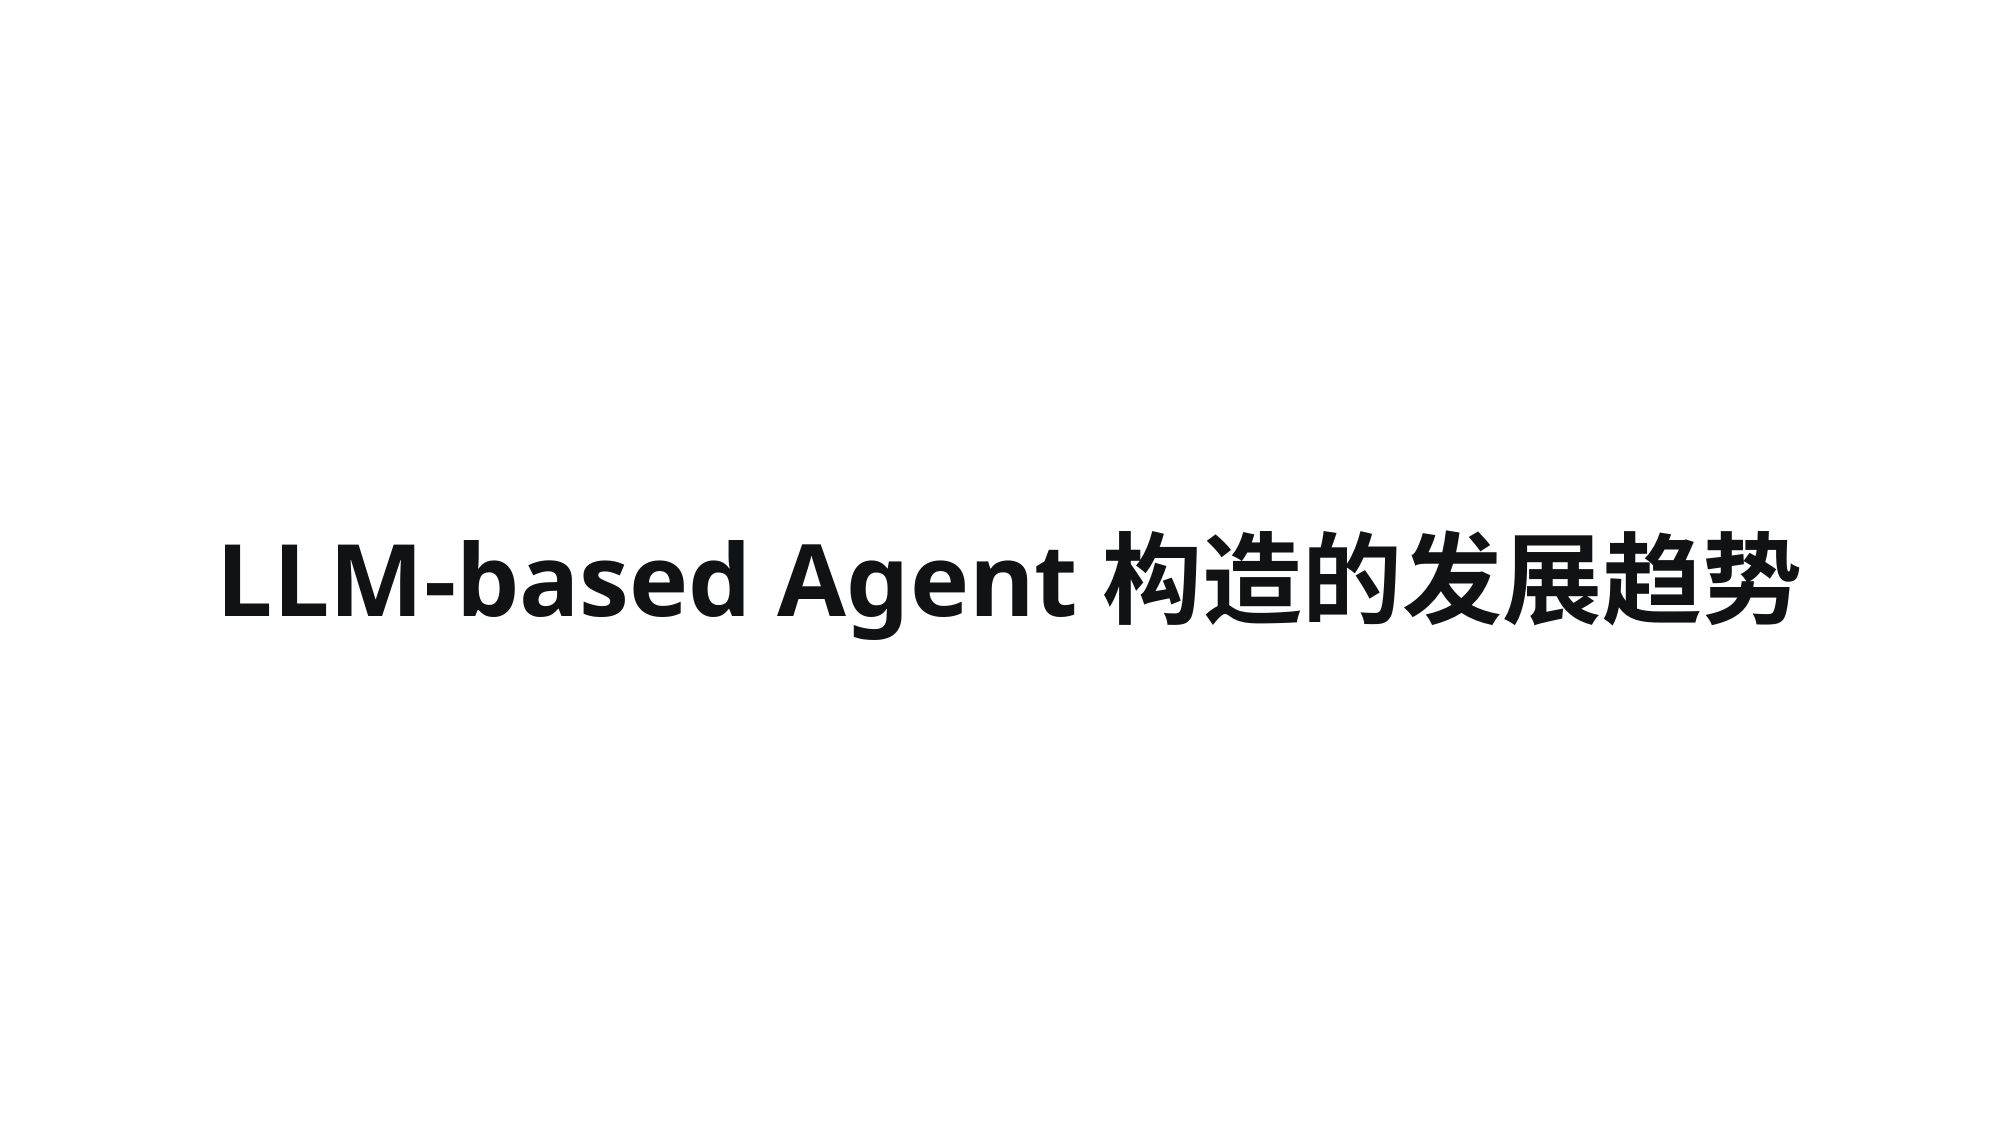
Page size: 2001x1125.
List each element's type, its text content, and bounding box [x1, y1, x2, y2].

title LLM-based Agent构造的发展趋势 [177, 351, 1843, 646]
